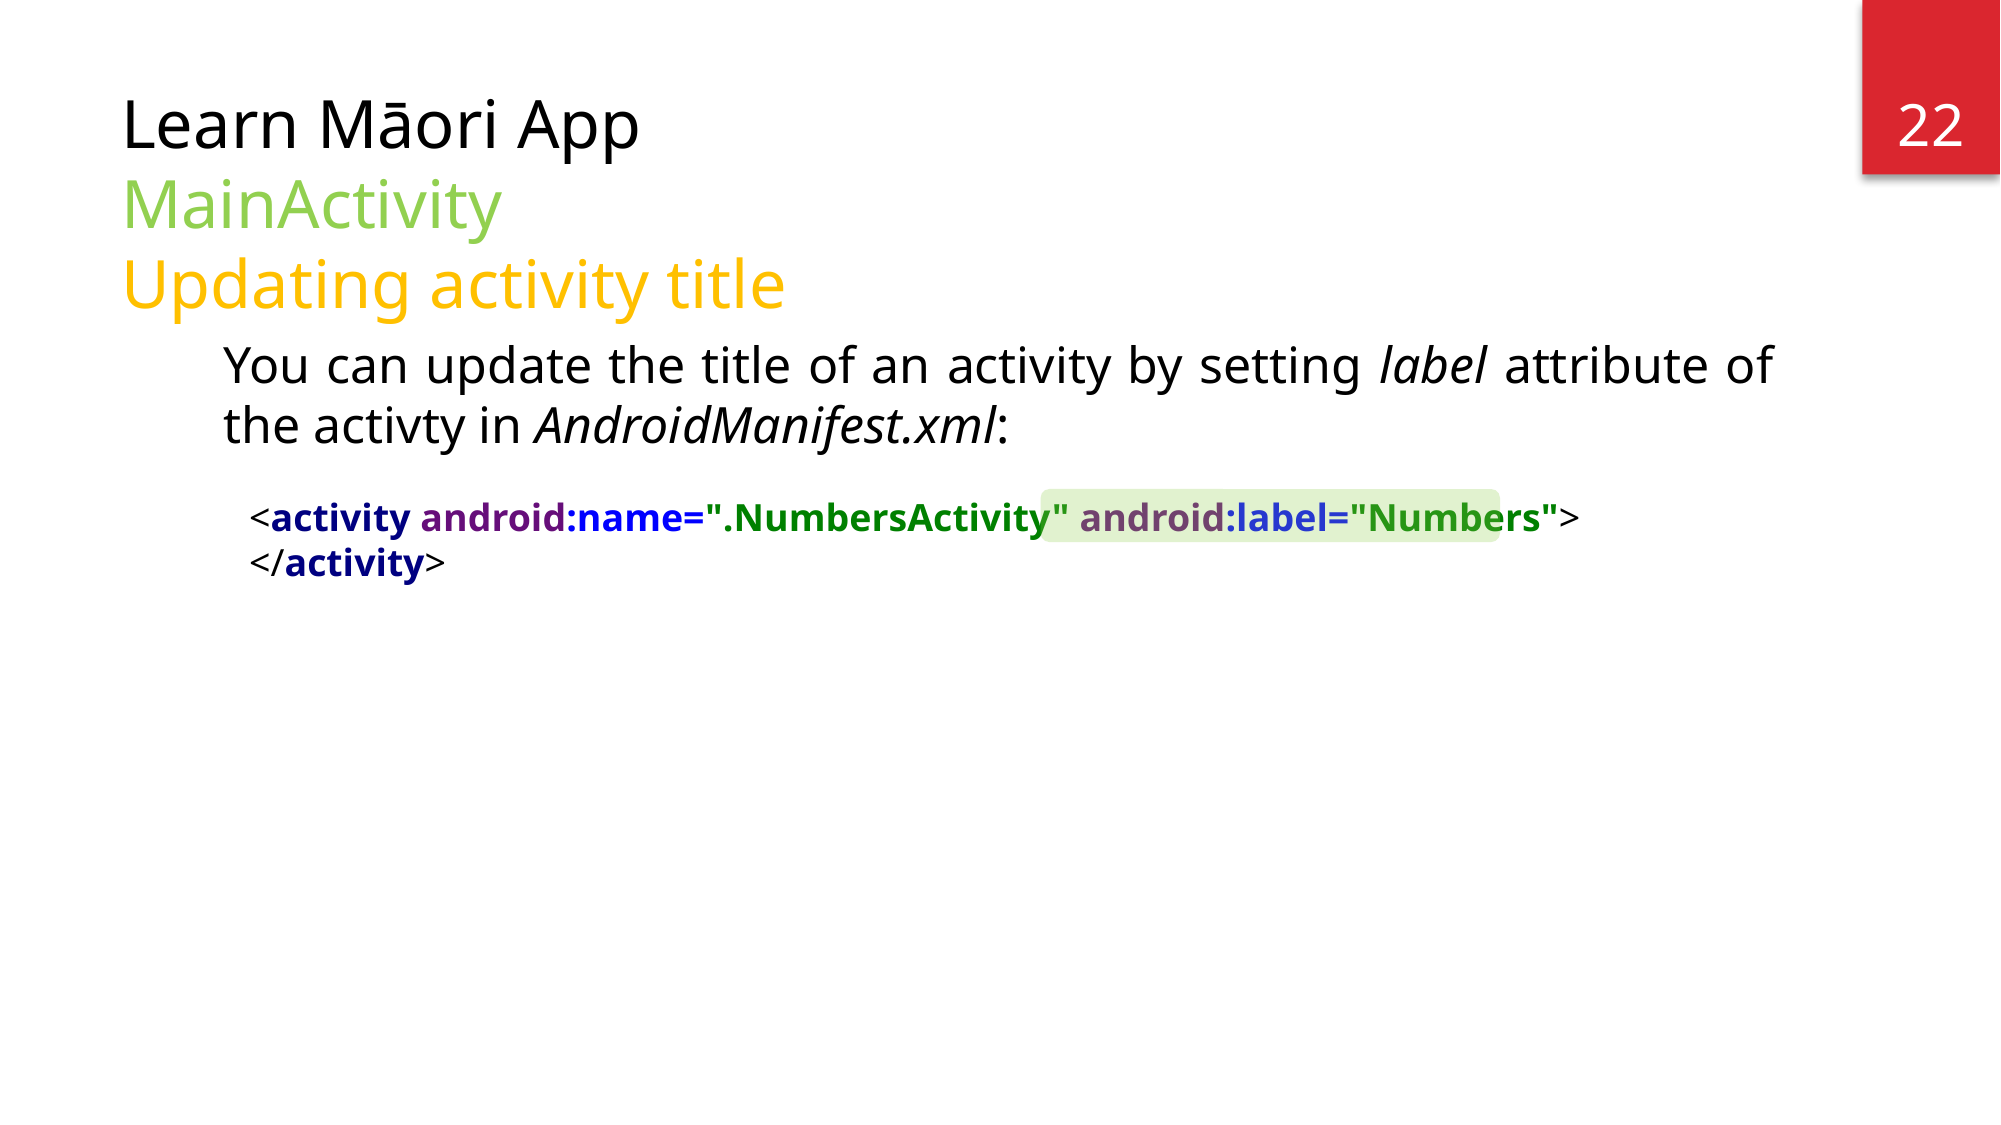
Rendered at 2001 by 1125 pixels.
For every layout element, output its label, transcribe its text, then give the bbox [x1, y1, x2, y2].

text_box <activity android:name=".NumbersActivity" android:label="Numbers"> </activity> [234, 486, 1863, 592]
title Learn Māori App MainActivity Updating activity title [106, 74, 1649, 304]
text_box 22 [1862, 0, 2000, 175]
text_box [1038, 487, 1502, 544]
list You can update the title of an activity by setting label attribute of the activty in AndroidManifest.xml: [208, 325, 1789, 1005]
